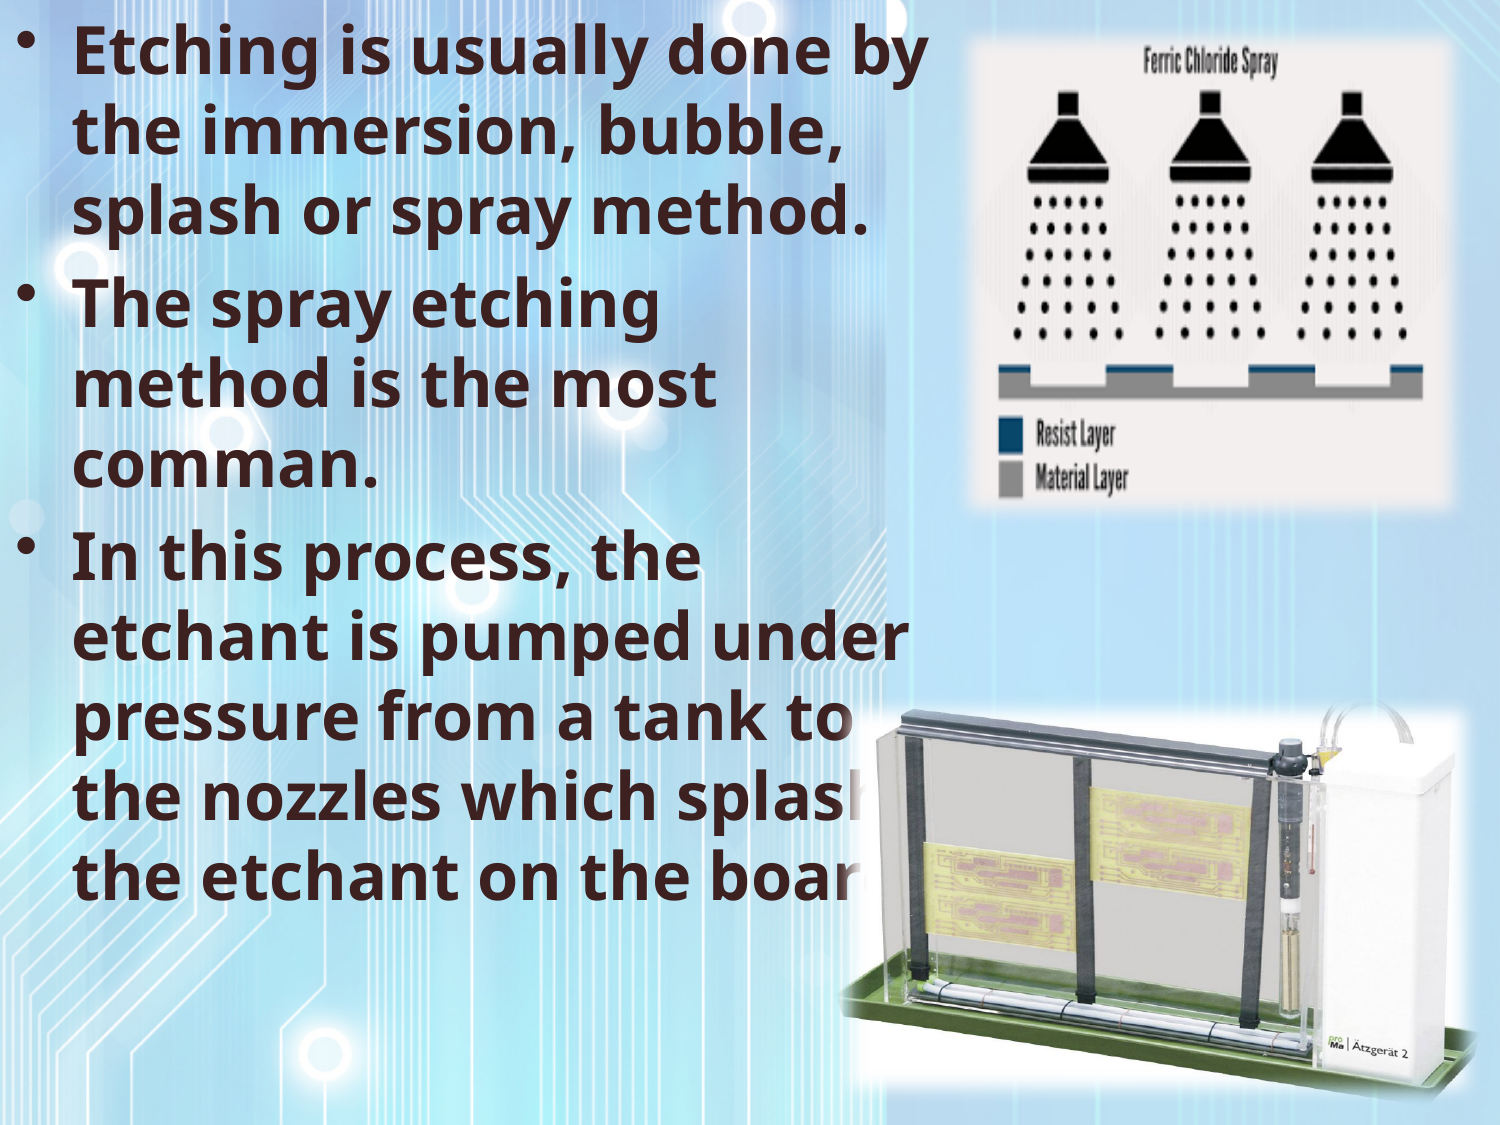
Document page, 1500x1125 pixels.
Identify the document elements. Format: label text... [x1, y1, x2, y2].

list Etching is usually done by the immersion, bubble, splash or spray method. The spray etching method is the most comman. In this process, the etchant is pumped under pressure from a tank to the nozzles which splash the etchant on the board. [0, 0, 951, 1125]
picture [832, 0, 1500, 1125]
